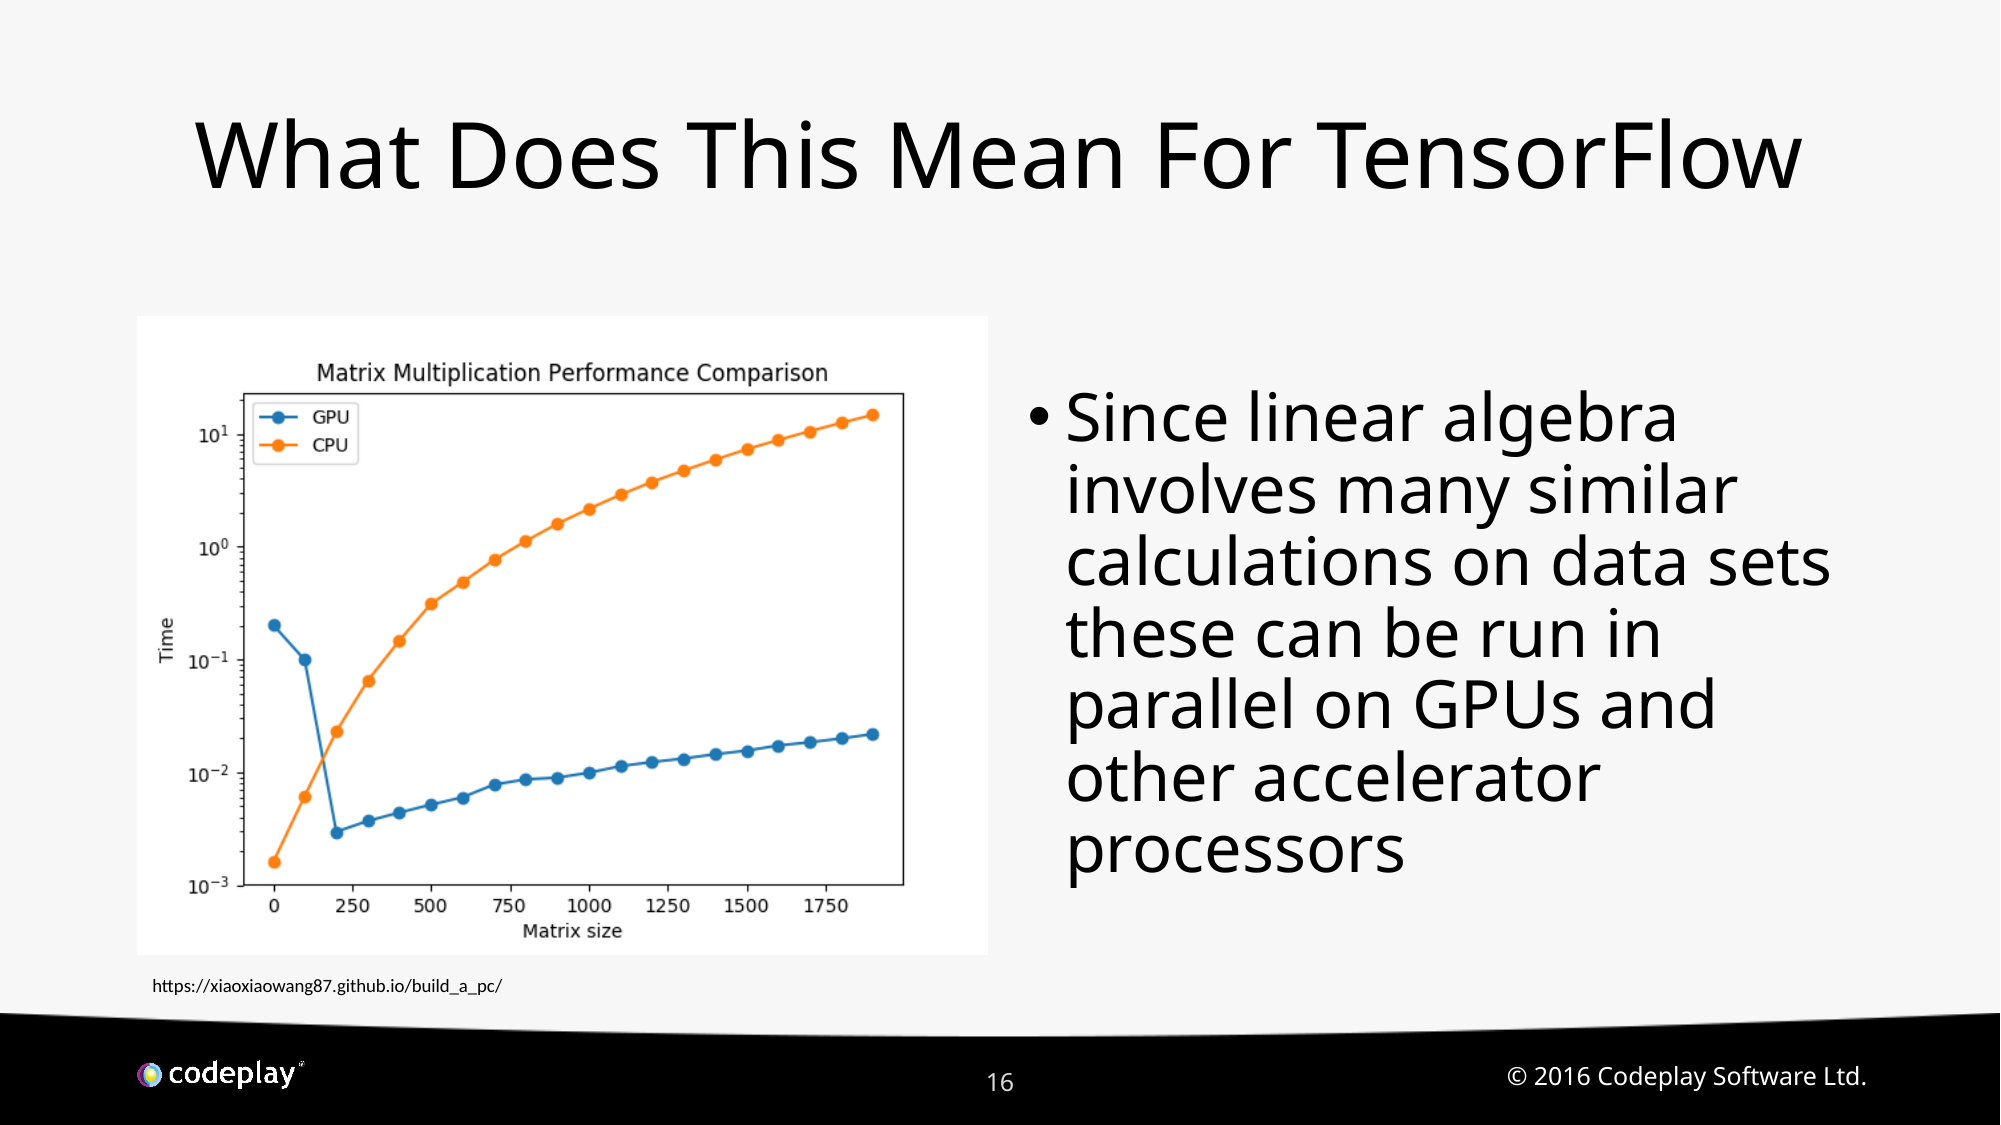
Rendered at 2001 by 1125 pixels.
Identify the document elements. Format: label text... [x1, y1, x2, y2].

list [137, 316, 988, 955]
picture [0, 1013, 2000, 1125]
title What Does This Mean For TensorFlow [137, 59, 1863, 258]
text_box https://xiaoxiaowang87.github.io/build_a_pc/ [137, 966, 988, 1004]
list Since linear algebra involves many similar calculations on data sets these can be run in parallel on GPUs and other accelerator processors [1012, 258, 1863, 1014]
